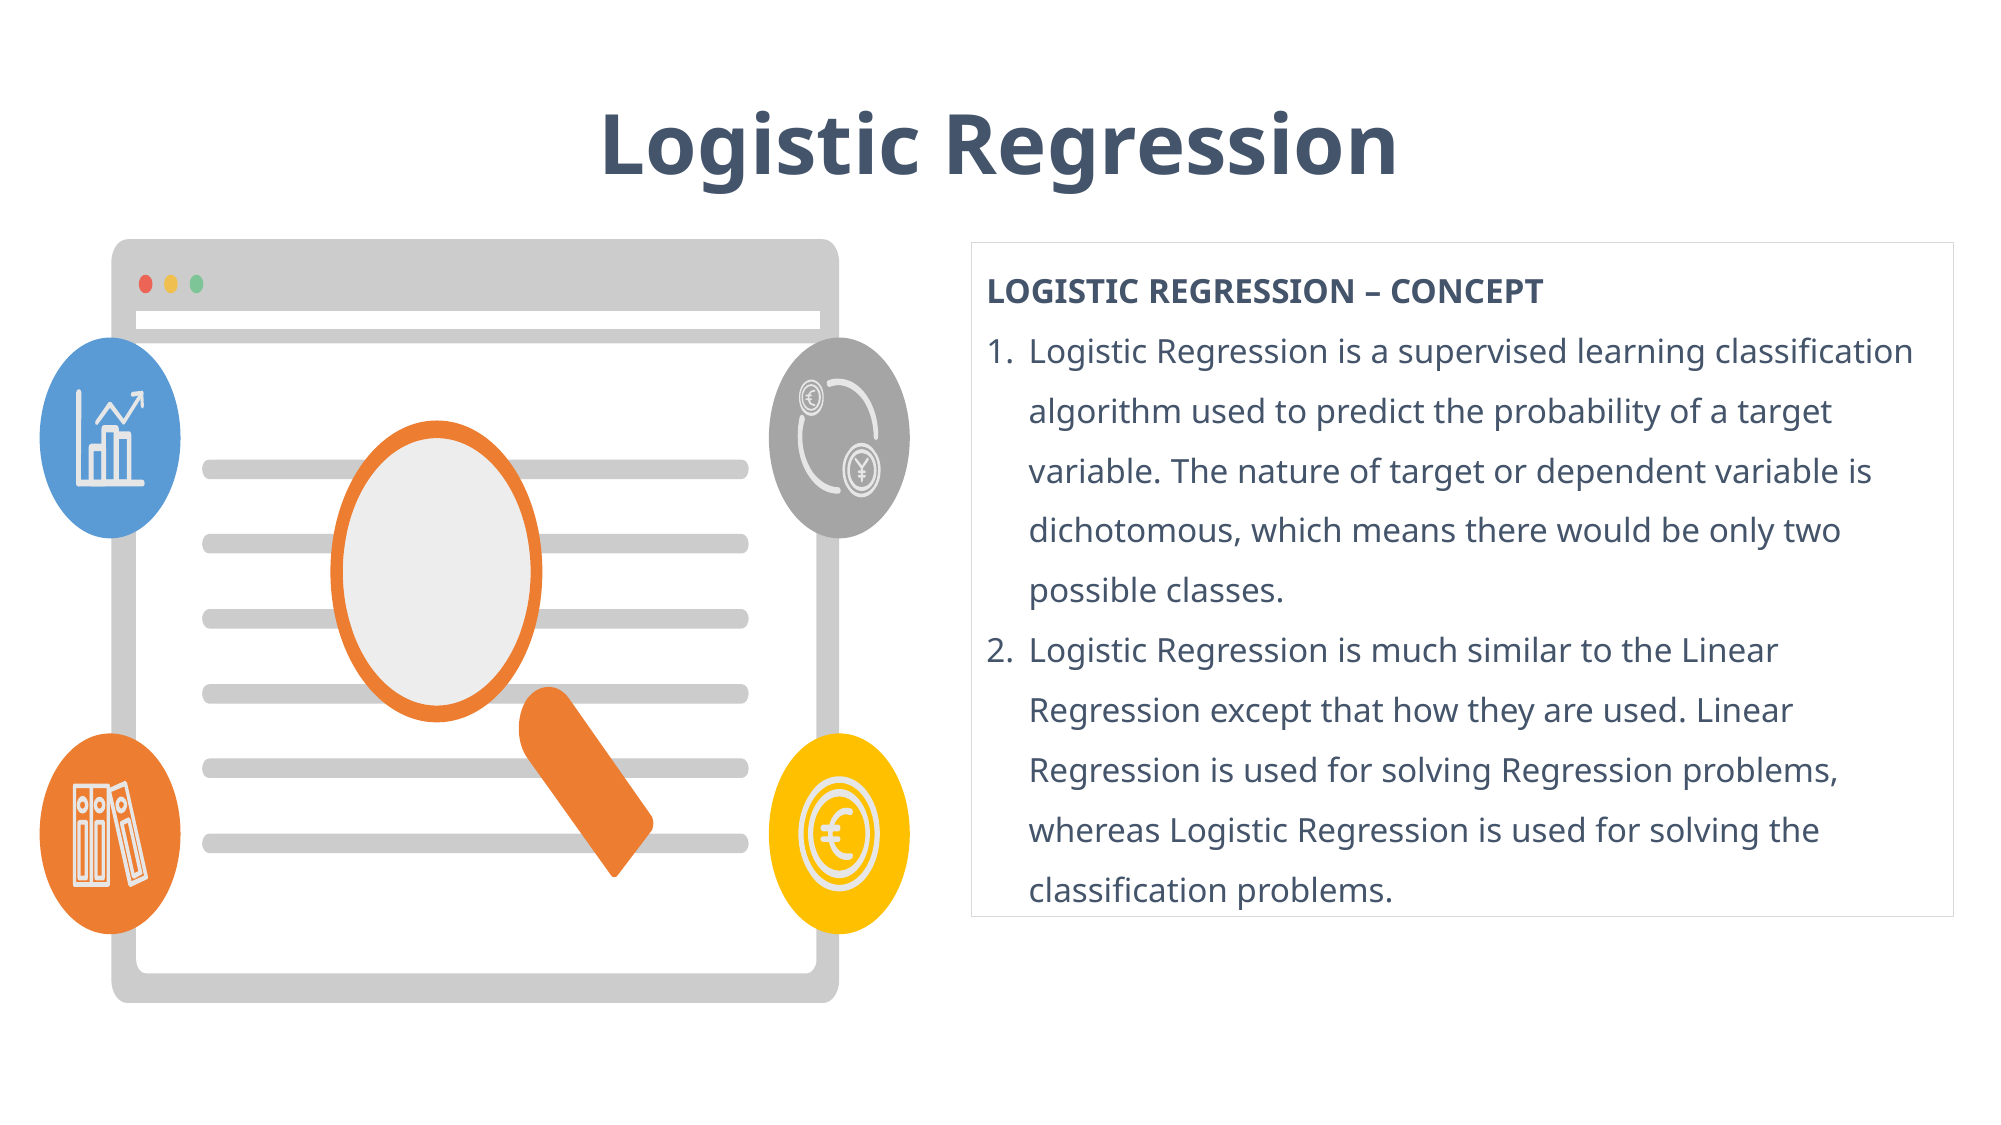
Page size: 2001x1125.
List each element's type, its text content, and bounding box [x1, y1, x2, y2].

text_box LOGISTIC REGRESSION – CONCEPT Logistic Regression is a supervised learning classification algorithm used to predict the probability of a target variable. The nature of target or dependent variable is dichotomous, which means there would be only two possible classes. Logistic Regression is much similar to the Linear Regression except that how they are used. Linear Regression is used for solving Regression problems, whereas Logistic Regression is used for solving the classification problems. [971, 242, 1954, 917]
text_box Logistic Regression [584, 83, 1416, 199]
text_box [39, 239, 910, 1004]
